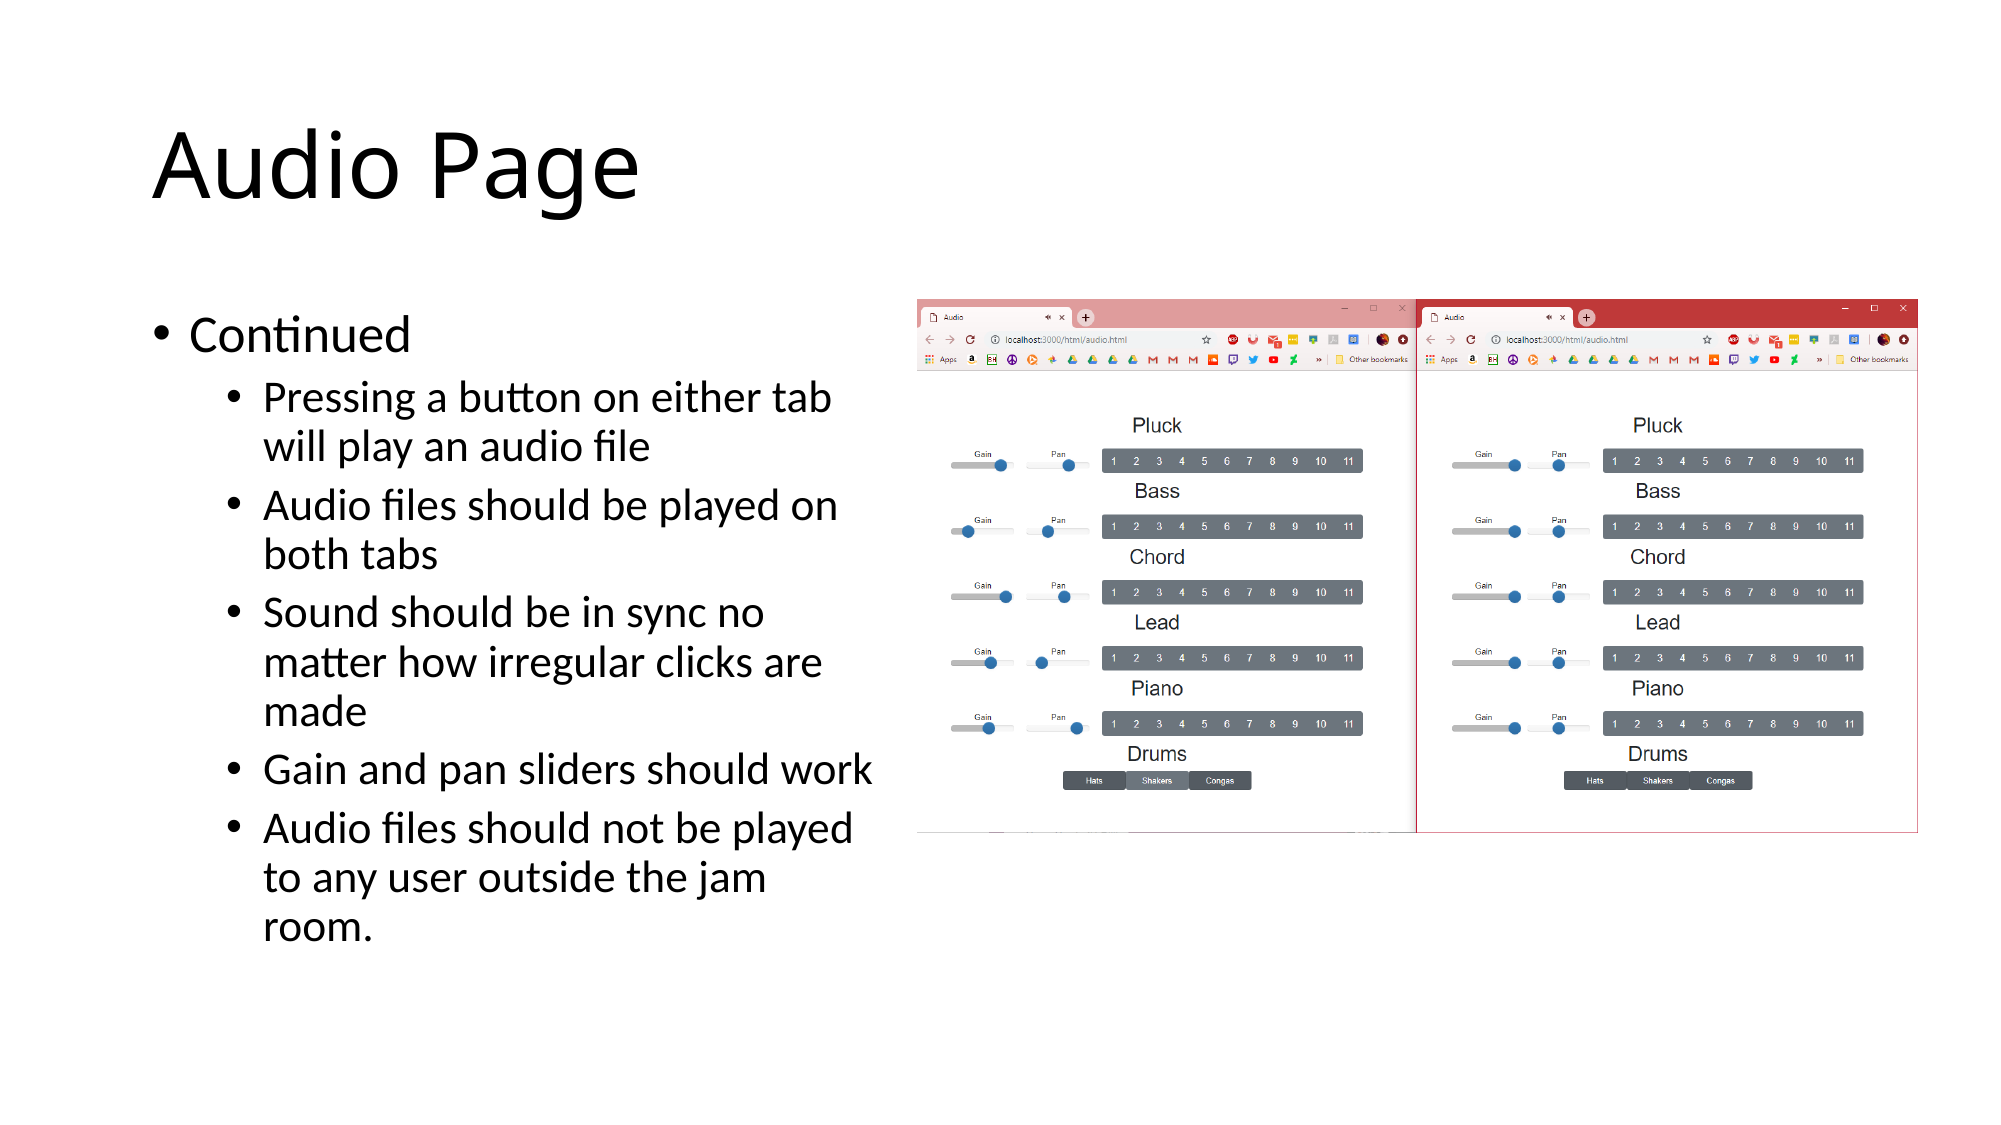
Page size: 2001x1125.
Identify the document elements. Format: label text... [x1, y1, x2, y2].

list Continued Pressing a button on either tab will play an audio file Audio files should be played on both tabs Sound should be in sync no matter how irregular clicks are made Gain and pan sliders should work Audio files should not be played to any user outside the jam room. [137, 299, 890, 1014]
picture [917, 299, 1918, 833]
title Audio Page [137, 59, 1863, 278]
